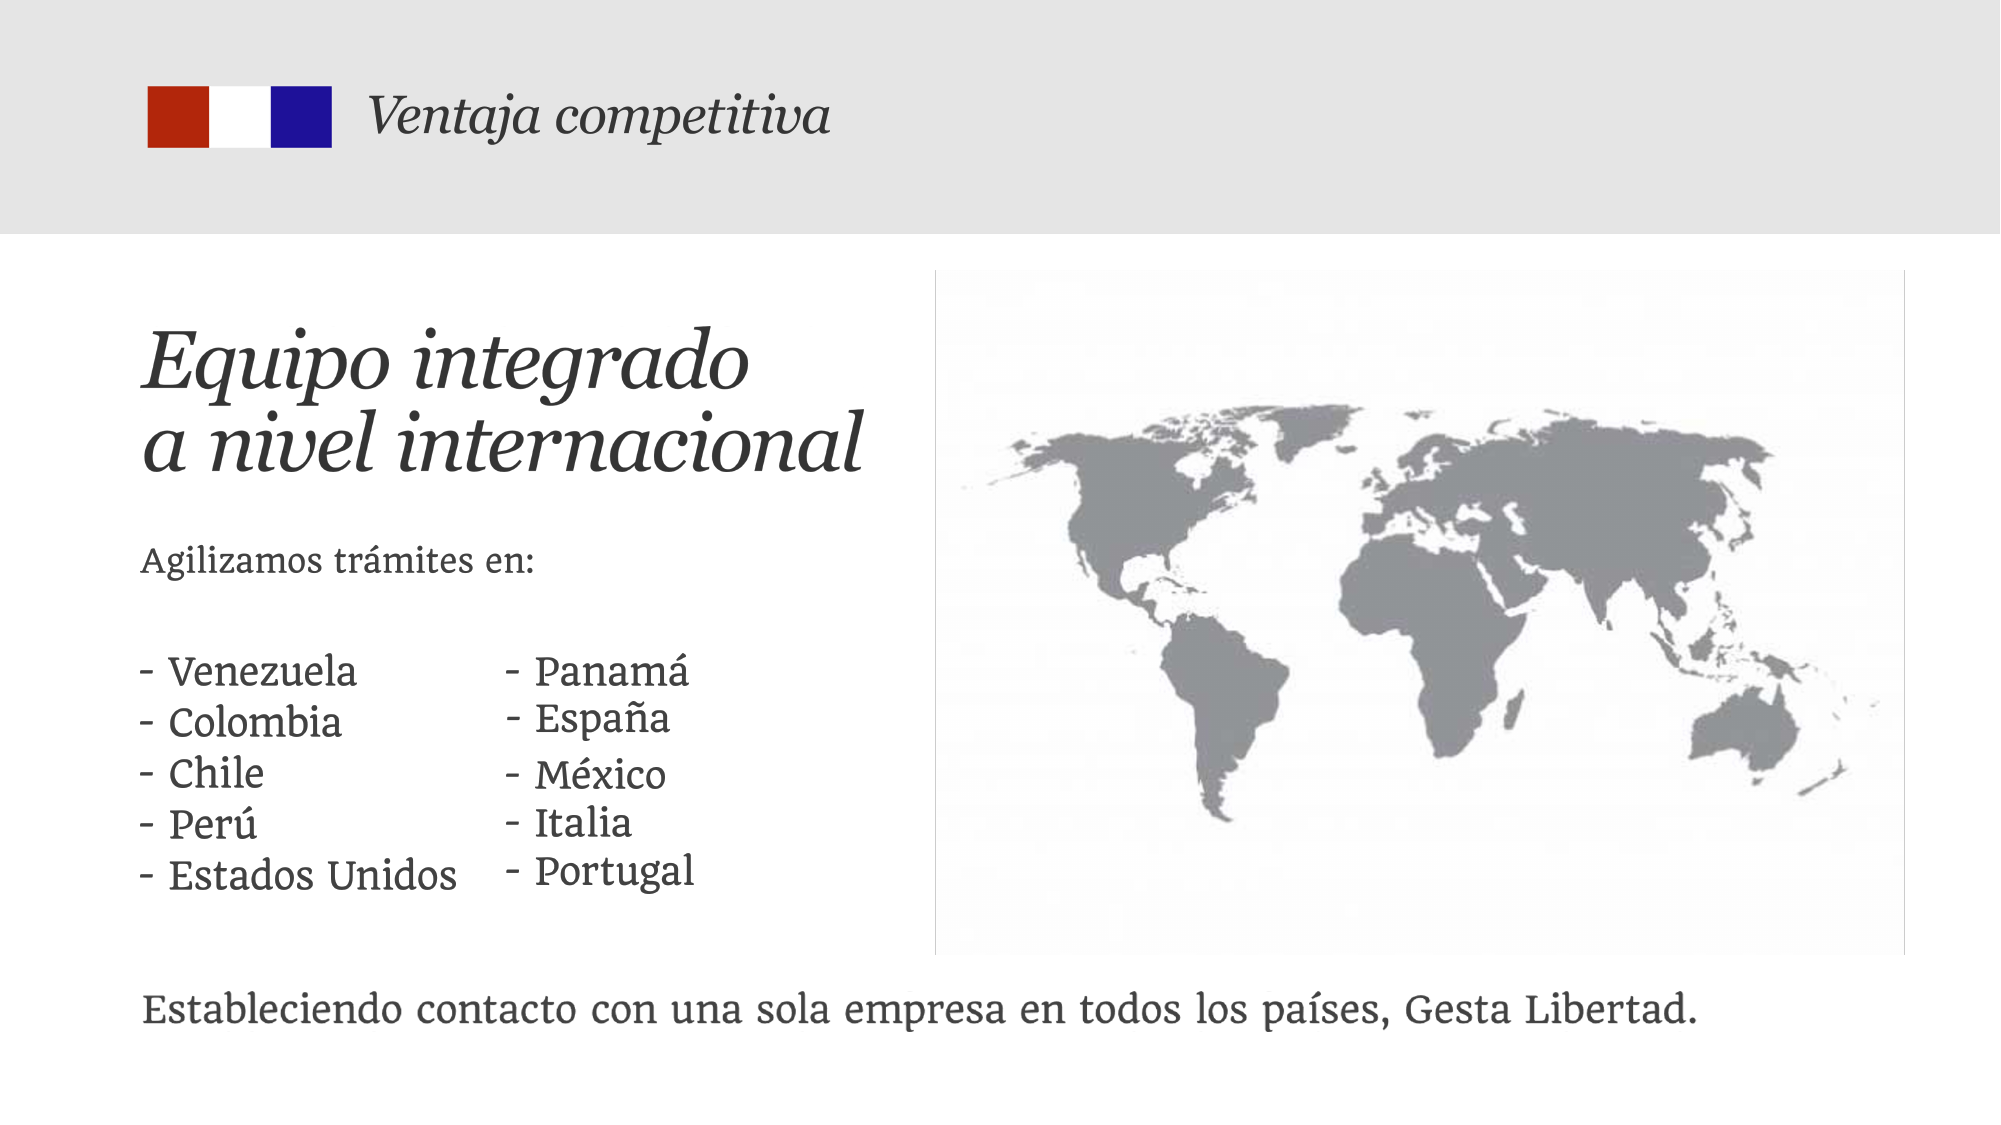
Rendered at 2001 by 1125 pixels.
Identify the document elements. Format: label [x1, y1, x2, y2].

picture [140, 544, 534, 581]
picture [0, 0, 2000, 234]
picture [140, 806, 257, 839]
picture [140, 653, 357, 686]
picture [506, 653, 689, 686]
picture [140, 326, 864, 472]
picture [140, 991, 1698, 1032]
picture [140, 704, 342, 737]
picture [140, 755, 263, 788]
picture [935, 270, 1905, 955]
picture [506, 853, 694, 894]
picture [506, 701, 671, 741]
picture [506, 805, 632, 837]
picture [140, 857, 456, 890]
picture [506, 757, 665, 789]
